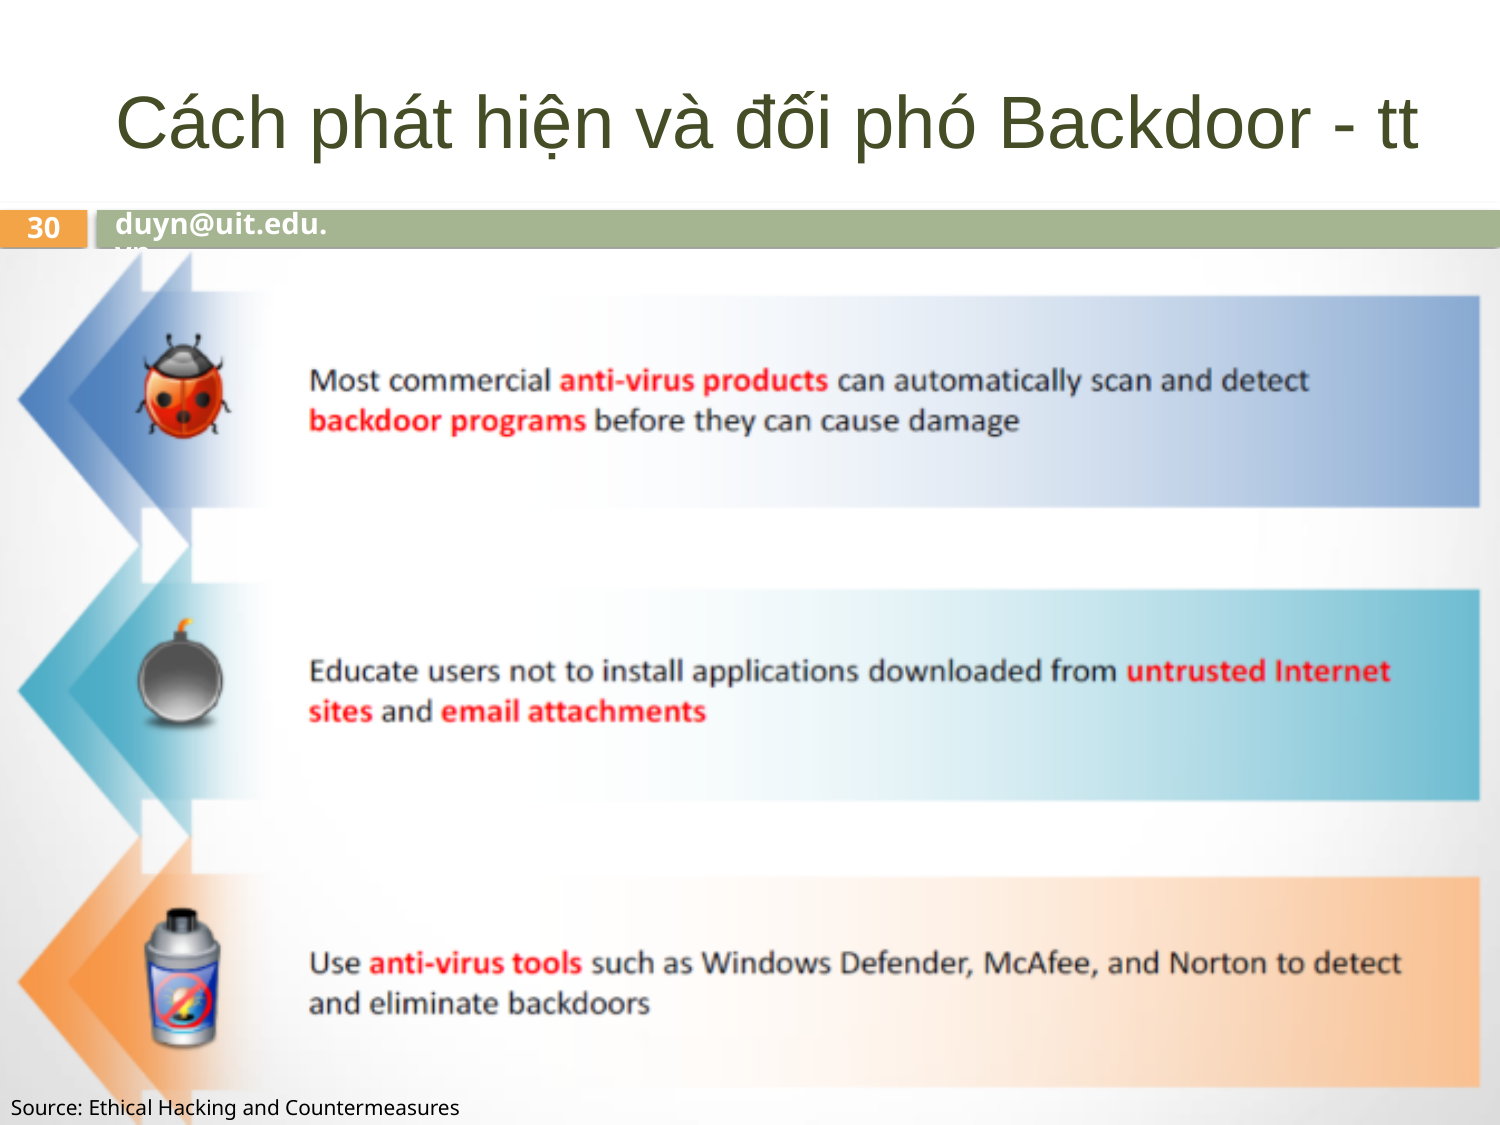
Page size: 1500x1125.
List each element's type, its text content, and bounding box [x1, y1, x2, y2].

footer duyn@uit.edu.vn [100, 208, 351, 243]
title Cách phát hiện và đối phó Backdoor - tt [100, 37, 1438, 200]
slide_number 30 [0, 208, 88, 249]
picture [0, 249, 1500, 1125]
